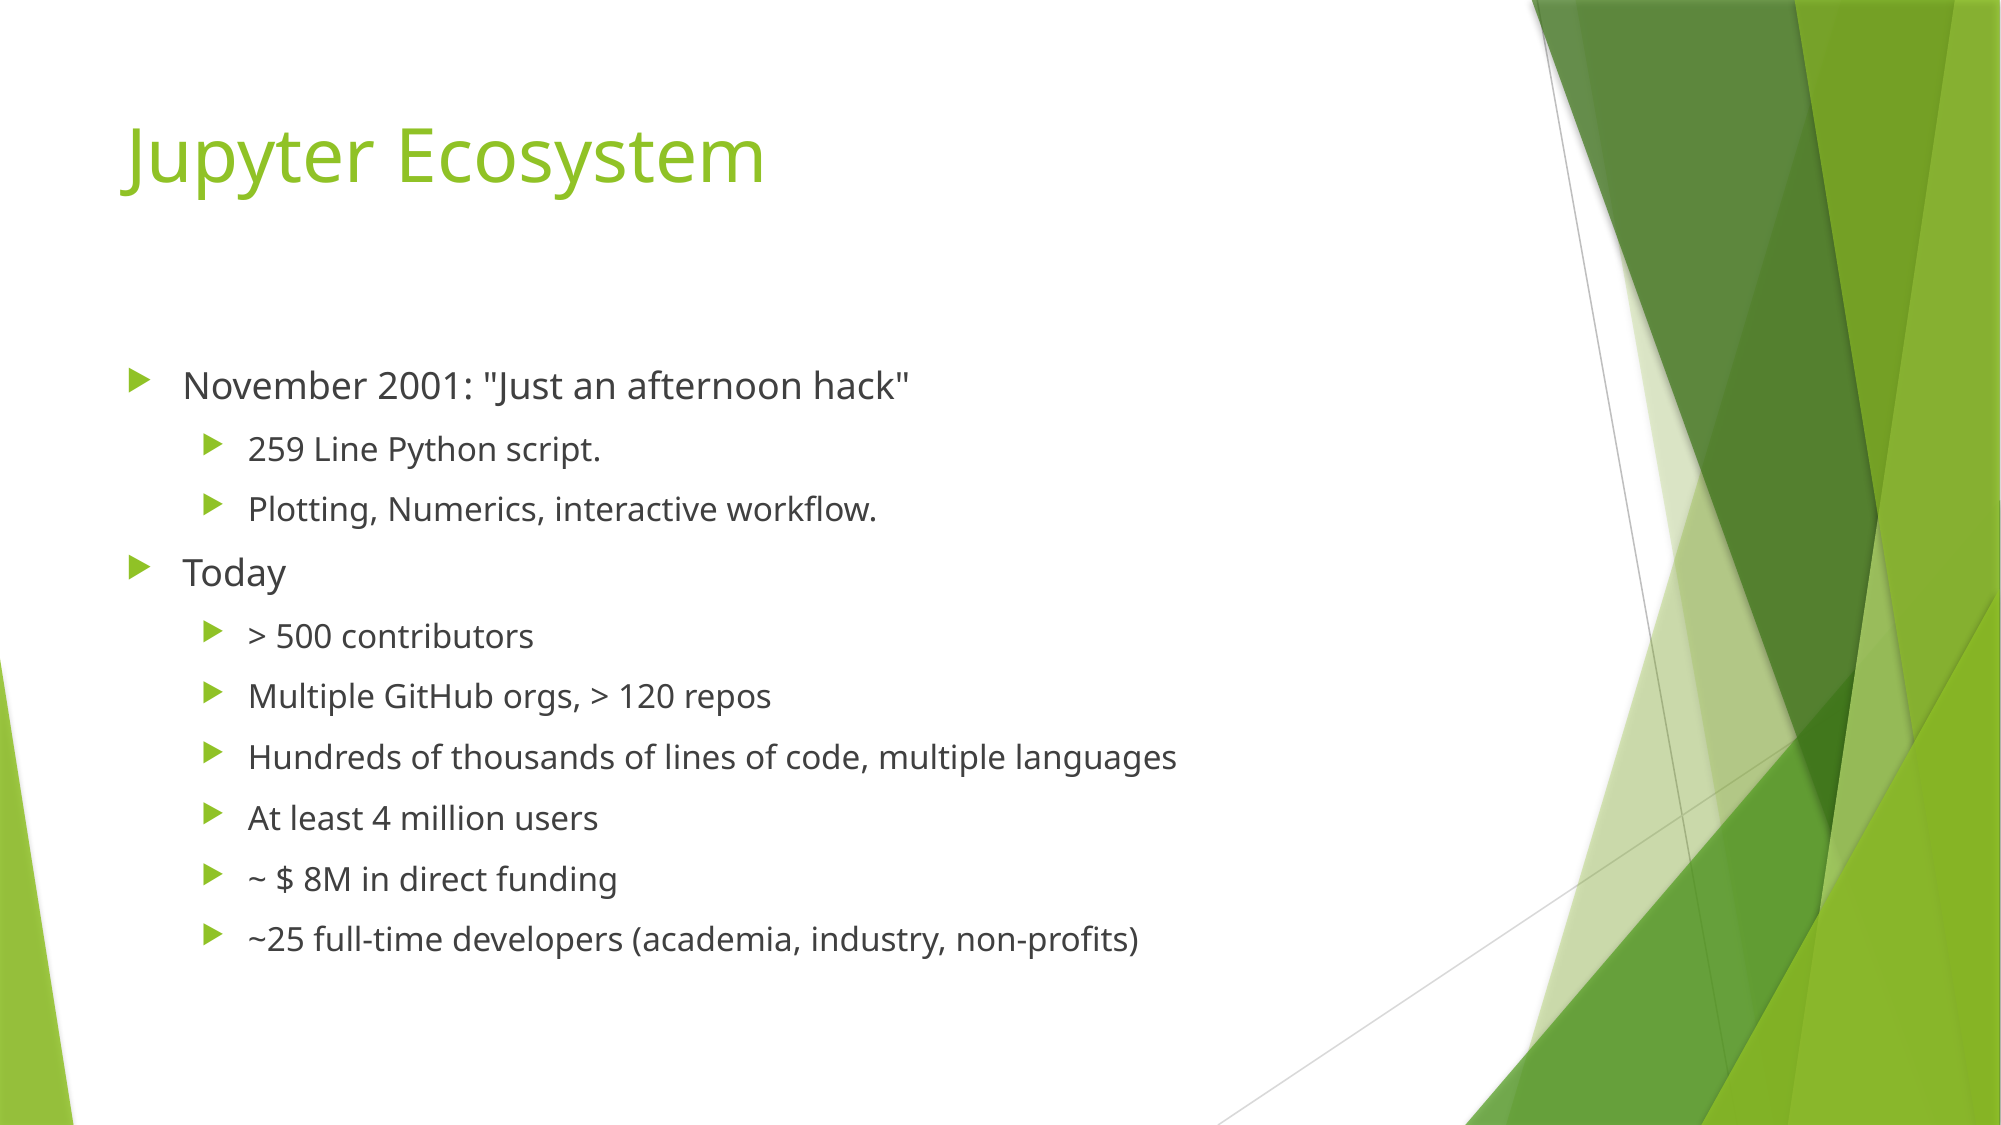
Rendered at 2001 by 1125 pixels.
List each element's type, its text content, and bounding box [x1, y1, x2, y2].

title Jupyter Ecosystem [111, 99, 1522, 317]
list November 2001: "Just an afternoon hack" 259 Line Python script. Plotting, Numerics, interactive workflow. Today > 500 contributors Multiple GitHub orgs, > 120 repos Hundreds of thousands of lines of code, multiple languages At least 4 million users ~ $ 8M in direct funding ~25 full-time developers (academia, industry, non-profits) [111, 354, 1522, 992]
